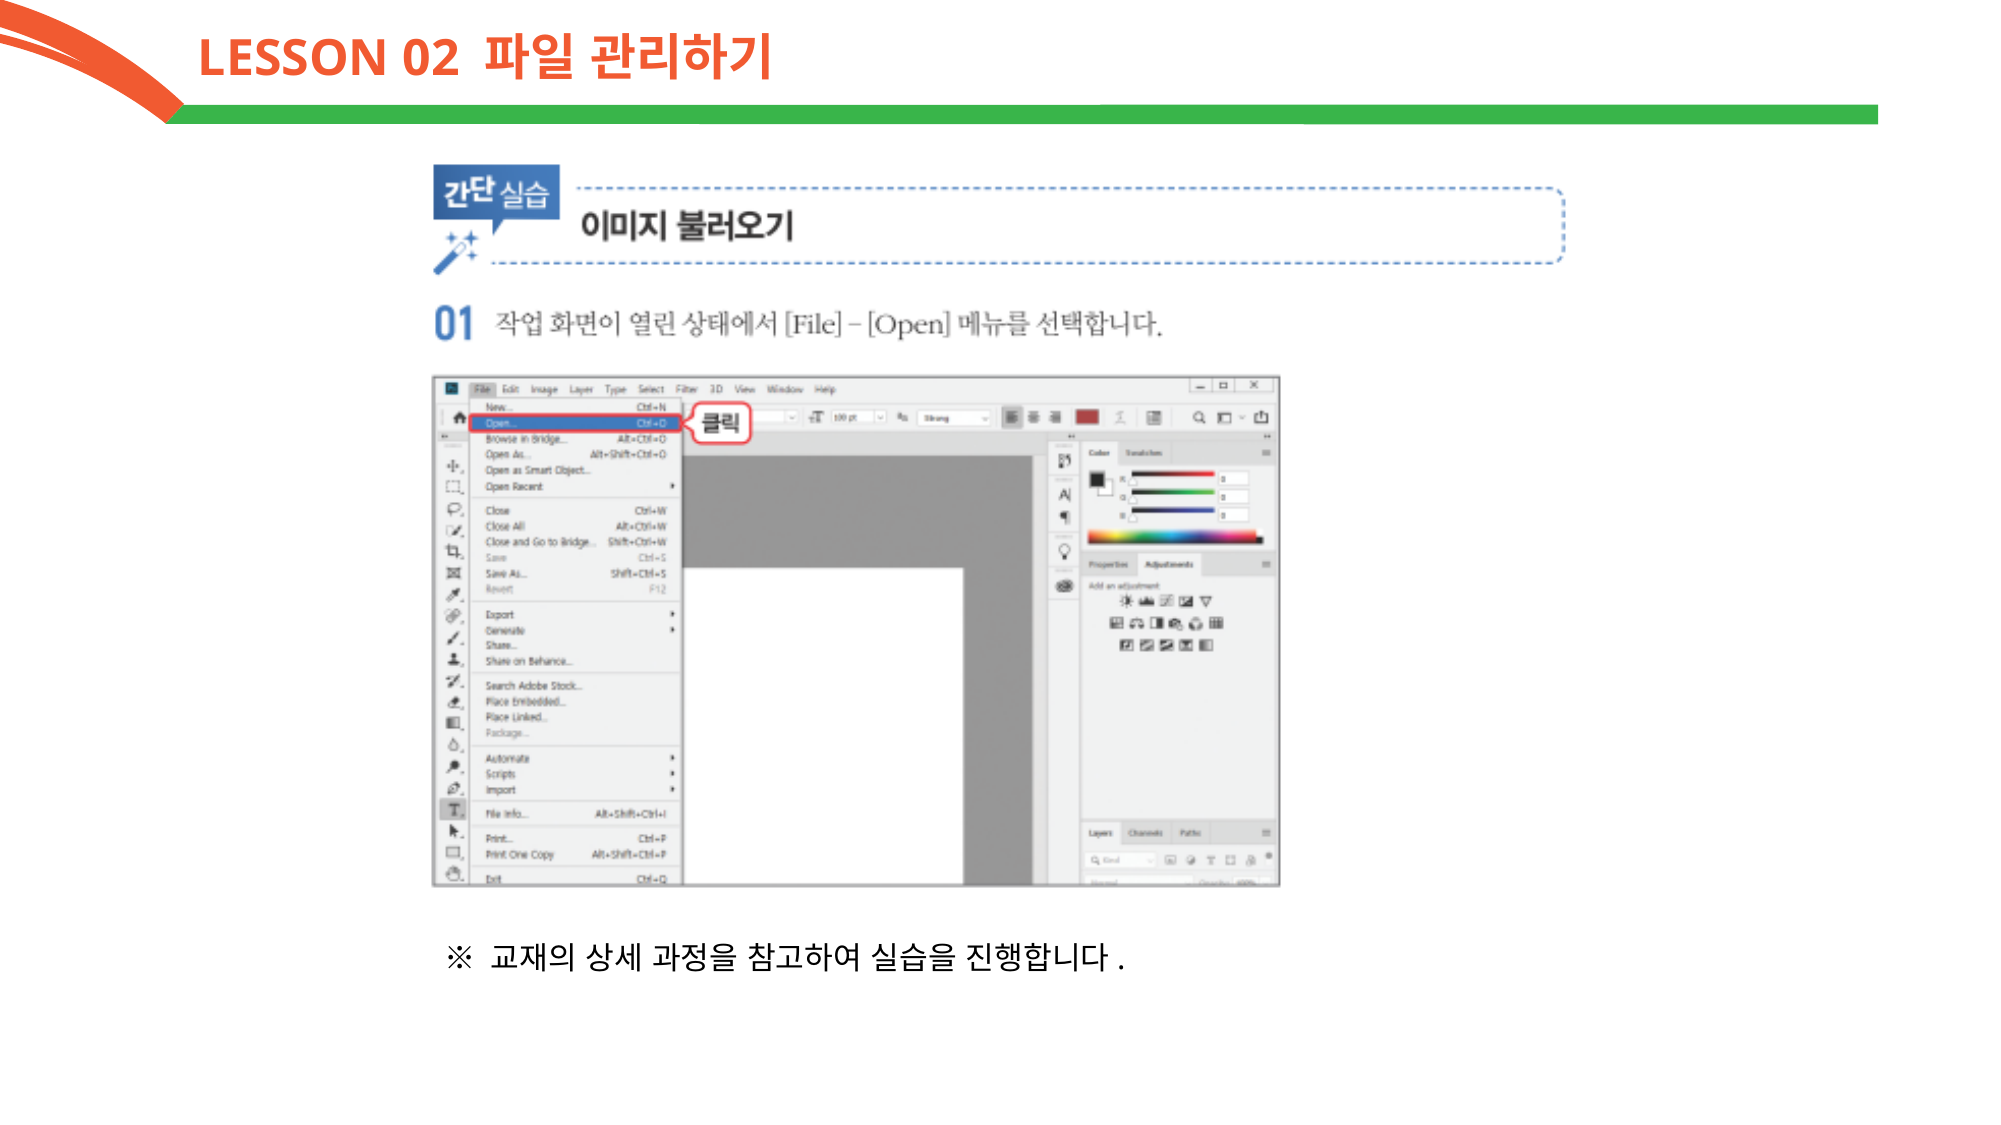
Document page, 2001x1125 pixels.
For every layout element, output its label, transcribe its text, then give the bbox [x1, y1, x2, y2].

text_box ※ 교재의 상세 과정을 참고하여 실습을 진행합니다. [430, 930, 1761, 983]
title LESSON 02 파일 관리하기 [183, 24, 1836, 95]
picture [430, 159, 1570, 893]
